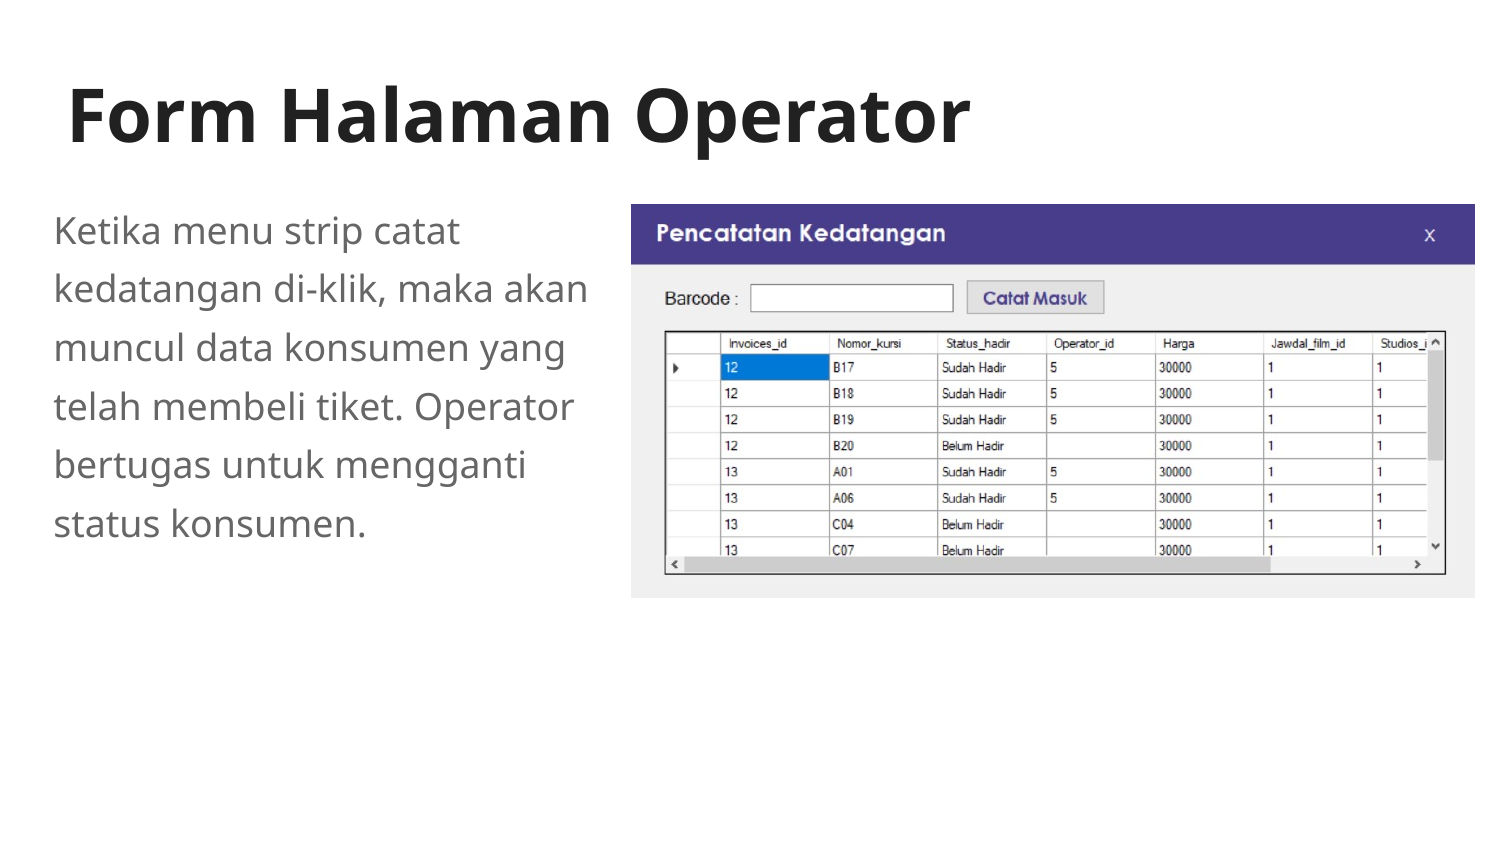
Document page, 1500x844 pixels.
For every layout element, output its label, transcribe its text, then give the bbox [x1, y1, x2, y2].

picture [631, 204, 1476, 598]
title Form Halaman Operator [51, 48, 1449, 180]
list Ketika menu strip catat kedatangan di-klik, maka akan muncul data konsumen yang telah membeli tiket. Operator bertugas untuk mengganti status konsumen. [38, 181, 607, 767]
